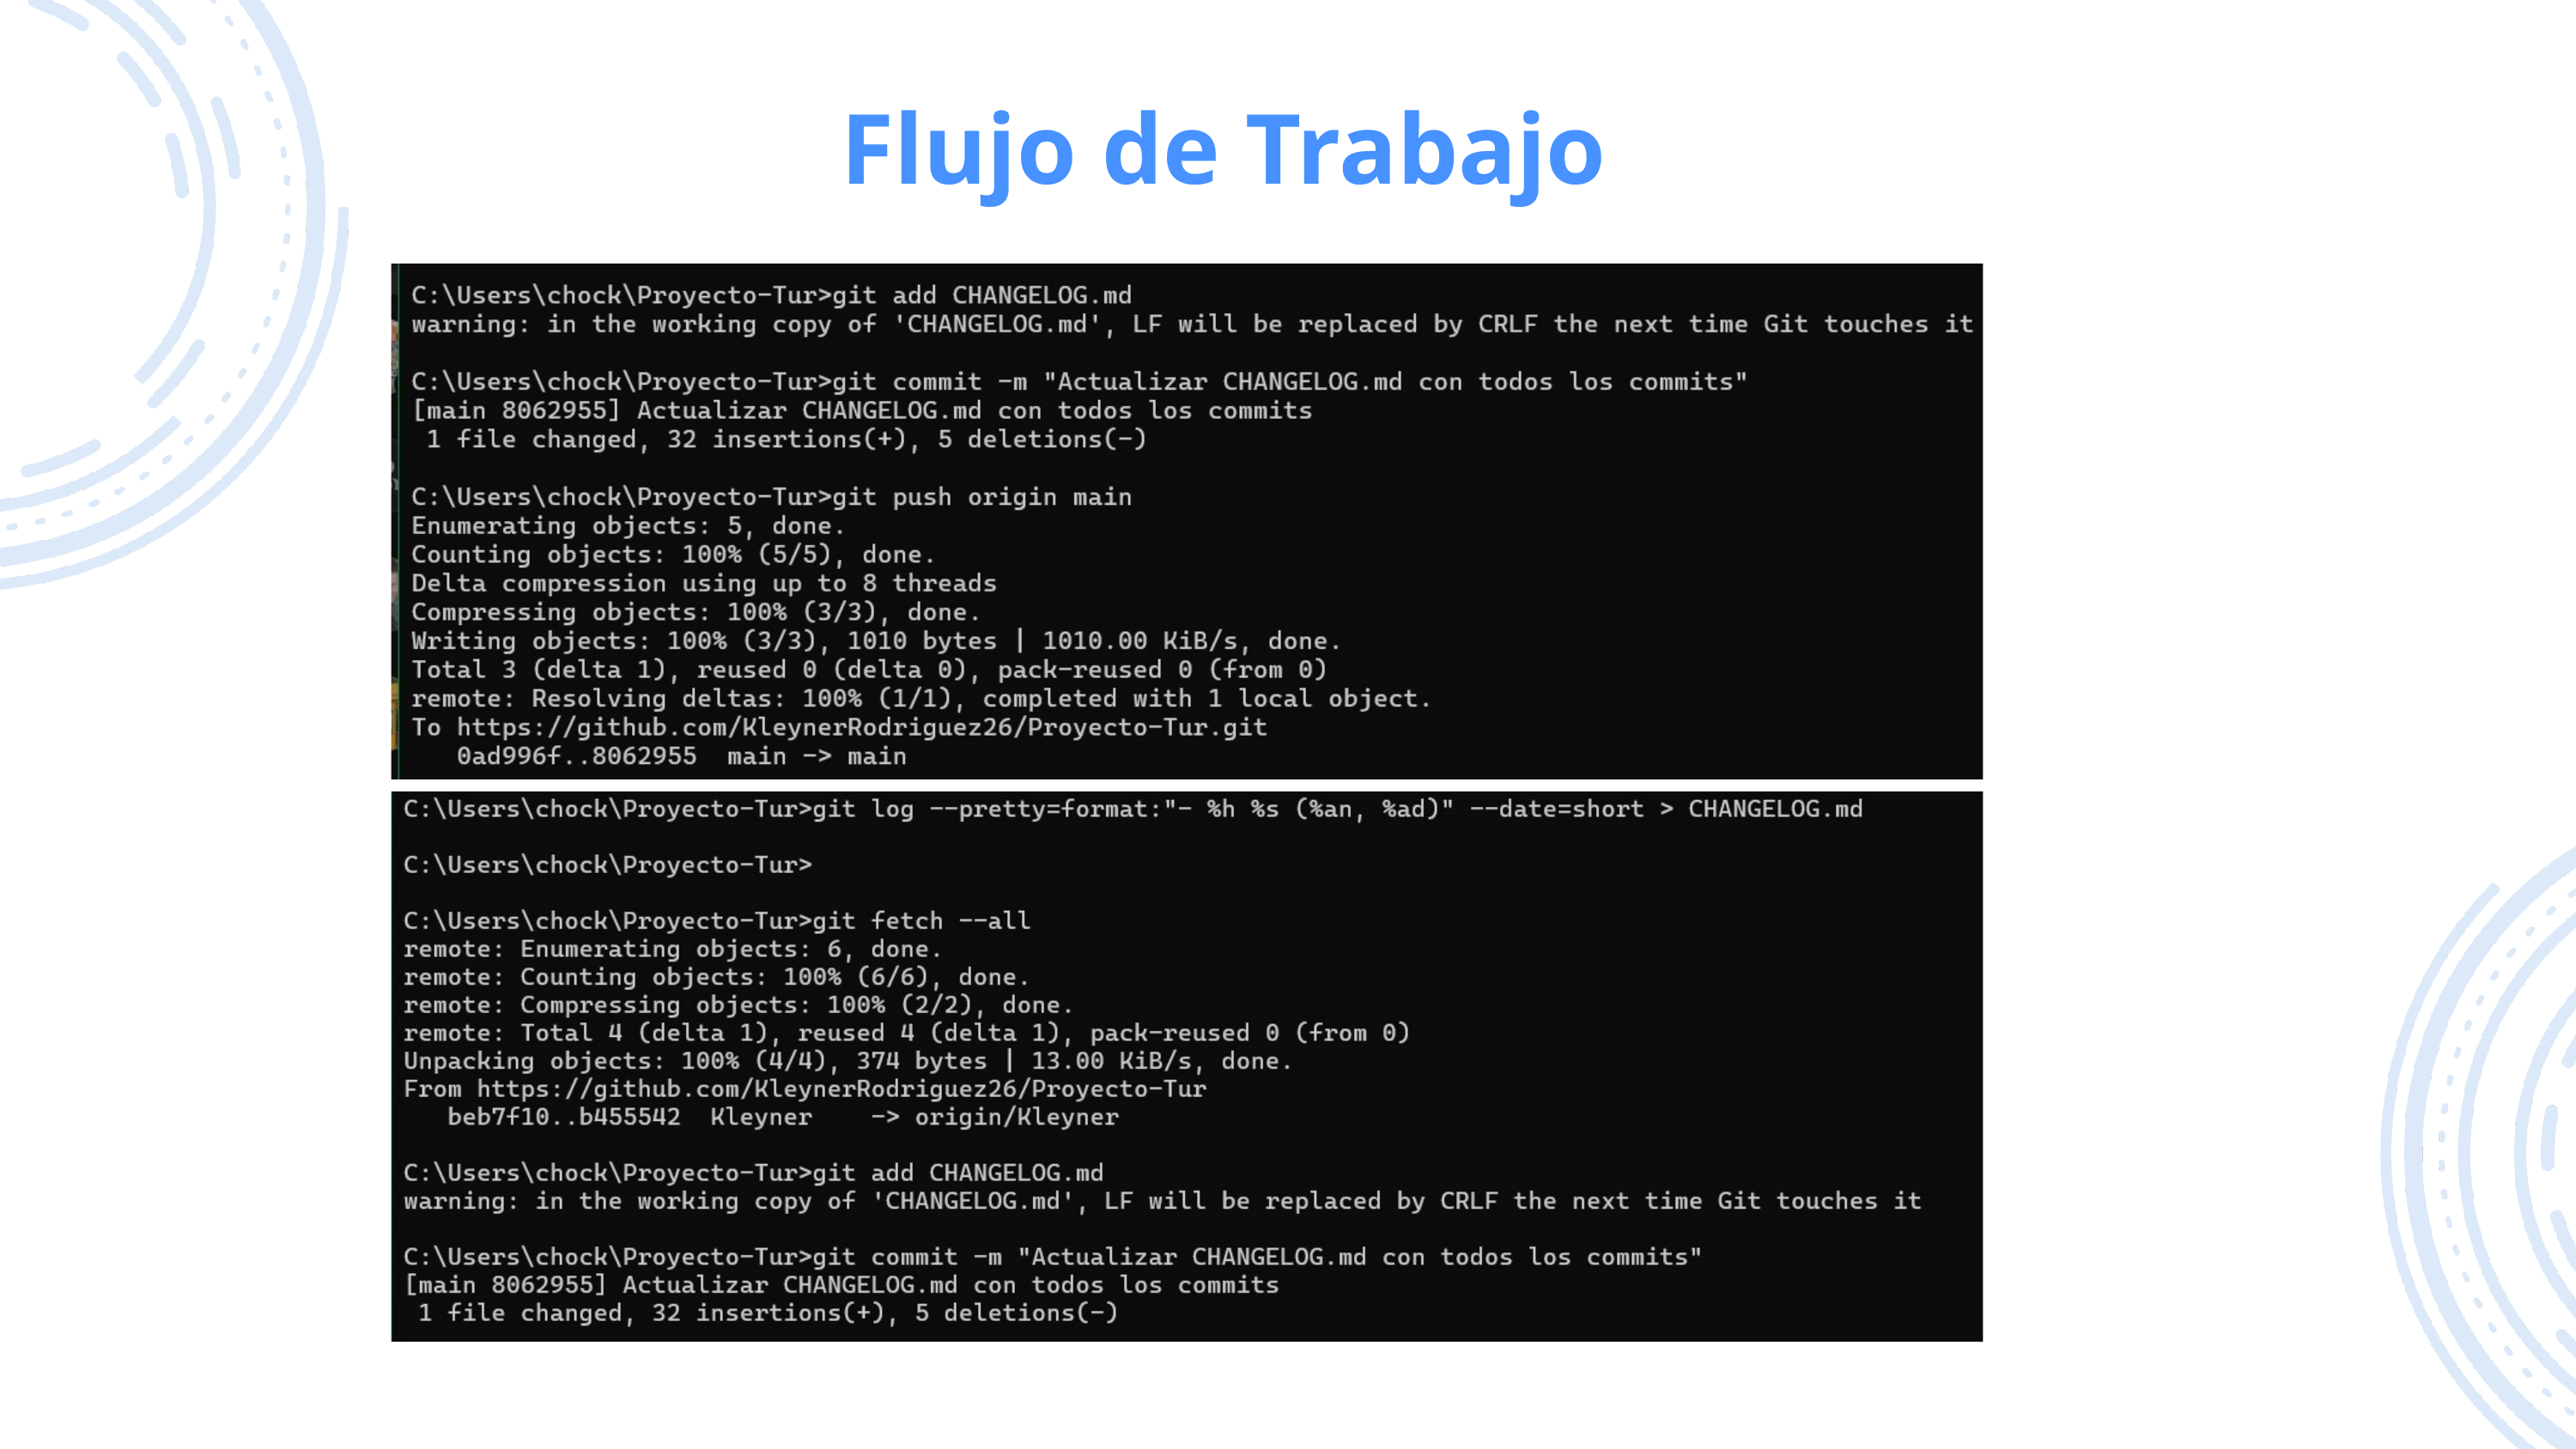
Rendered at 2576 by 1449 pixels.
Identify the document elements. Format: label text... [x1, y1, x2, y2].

text_box [391, 264, 1984, 779]
text_box [391, 791, 1984, 1342]
text_box [0, 0, 349, 591]
text_box Flujo de Trabajo [441, 82, 2007, 204]
text_box [2380, 791, 2576, 1449]
